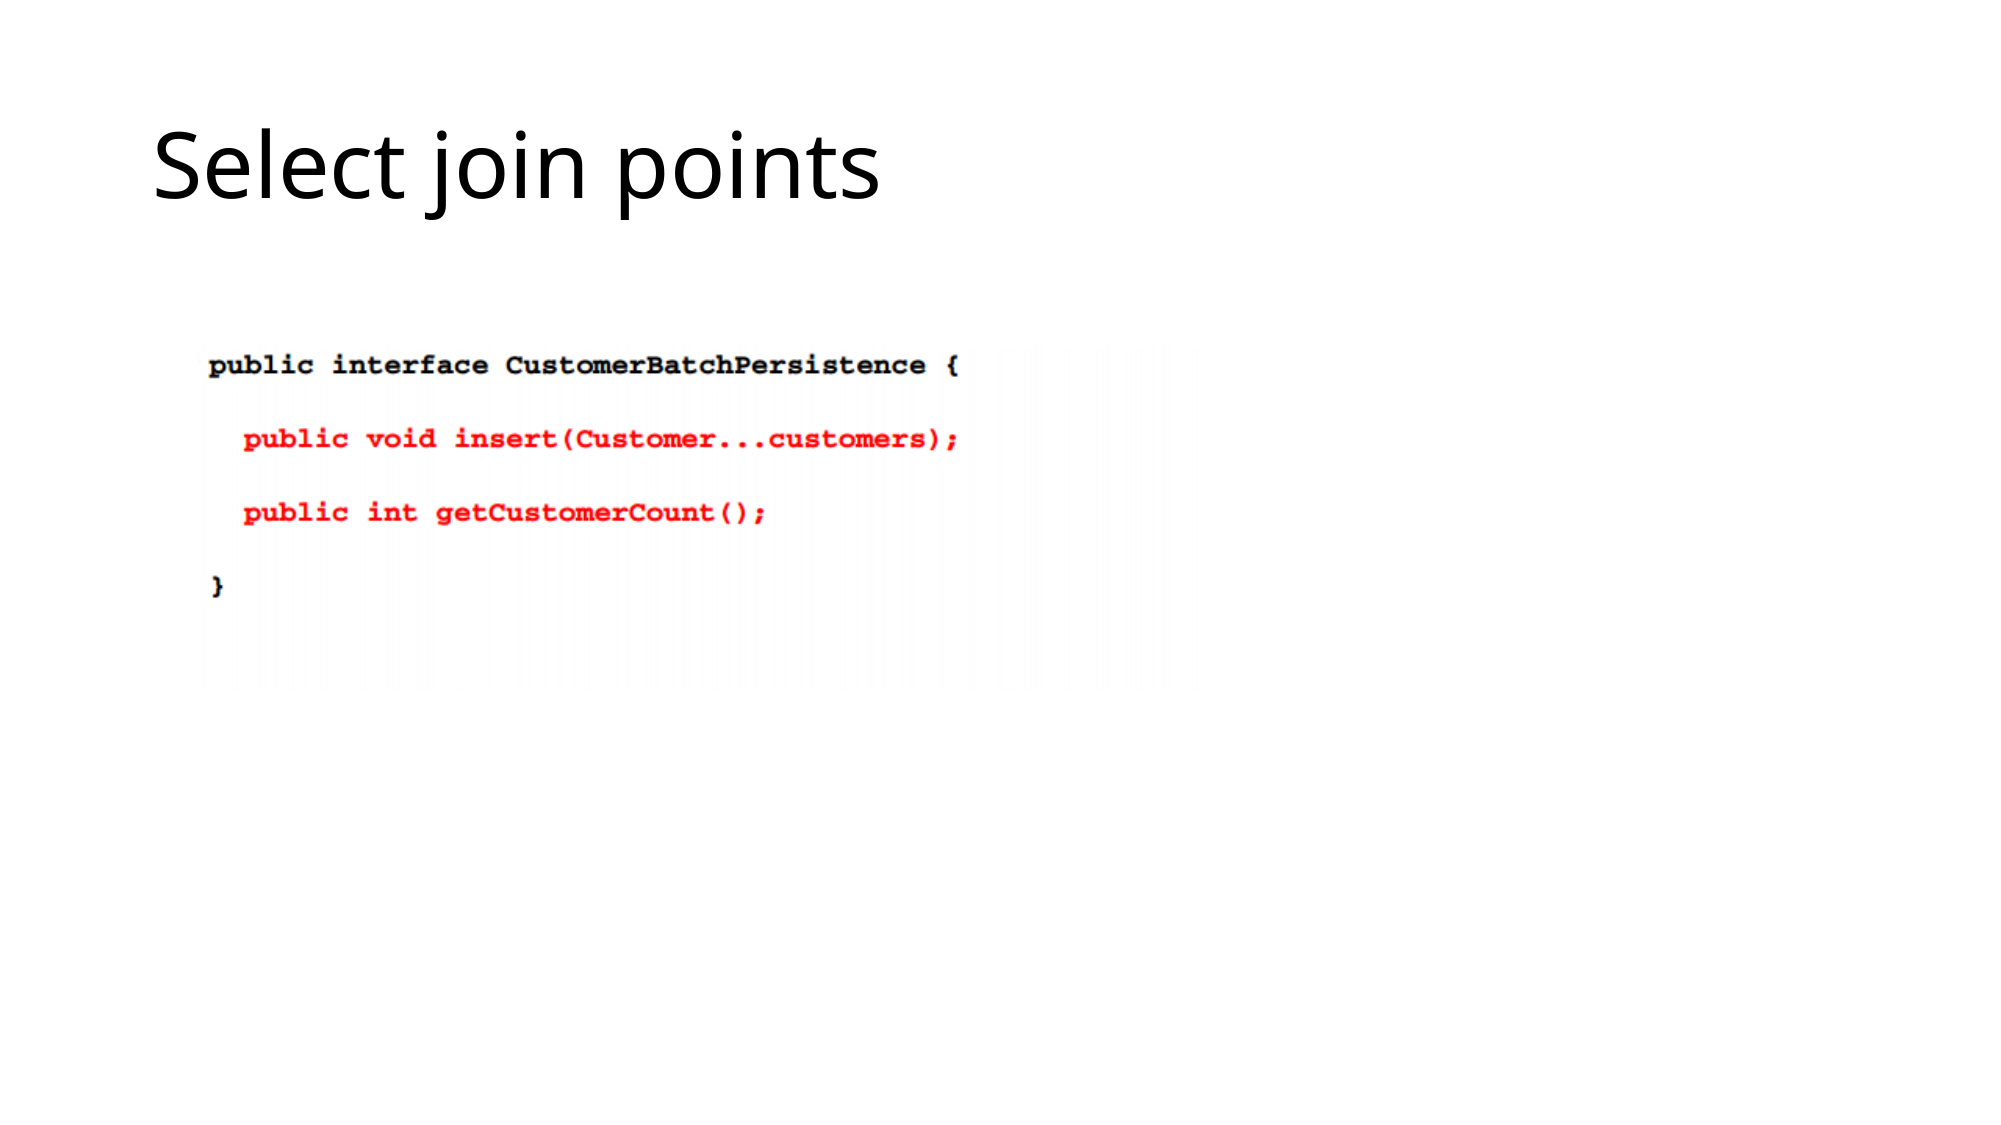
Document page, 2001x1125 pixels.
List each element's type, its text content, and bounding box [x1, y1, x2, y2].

picture [196, 347, 1222, 692]
title Select join points [137, 59, 1863, 278]
